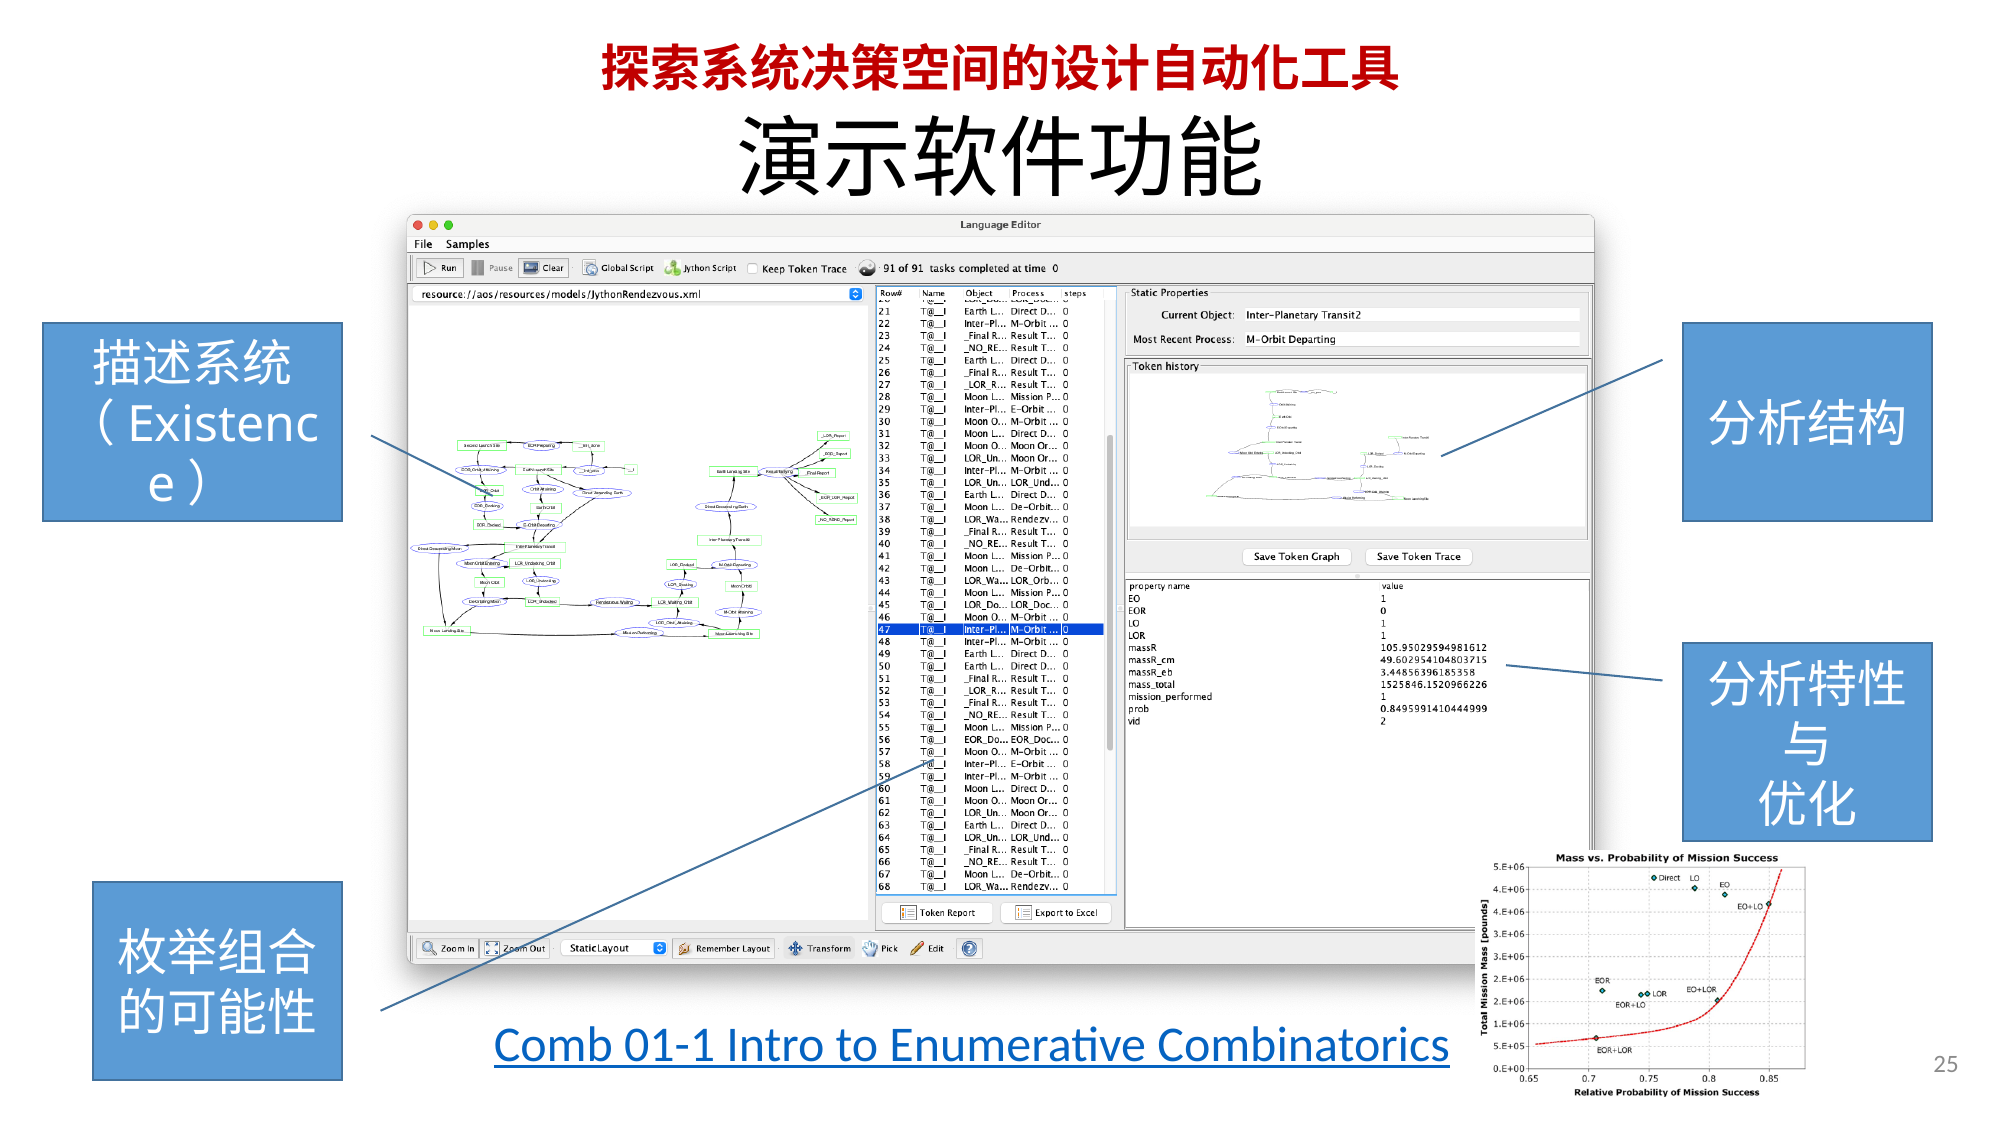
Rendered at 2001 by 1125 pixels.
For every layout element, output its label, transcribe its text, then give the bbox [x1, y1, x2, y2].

text_box 分析特性与 优化 [1682, 642, 1933, 842]
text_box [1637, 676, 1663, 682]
text_box 枚举组合的可能性 [92, 881, 343, 1081]
slide_number 25 [1853, 1019, 1974, 1106]
text_box Comb 01-1 Intro to Enumerative Combinatorics [478, 1020, 1466, 1079]
text_box 分析结构 [1682, 322, 1933, 522]
text_box 描述系统 （Existence） [42, 322, 343, 522]
picture [364, 185, 1808, 1107]
title 演示软件功能 [67, 98, 1933, 224]
text_box 分析结构 [1637, 358, 1663, 373]
text_box 探索系统决策空间的设计自动化工具 [99, 28, 1901, 98]
